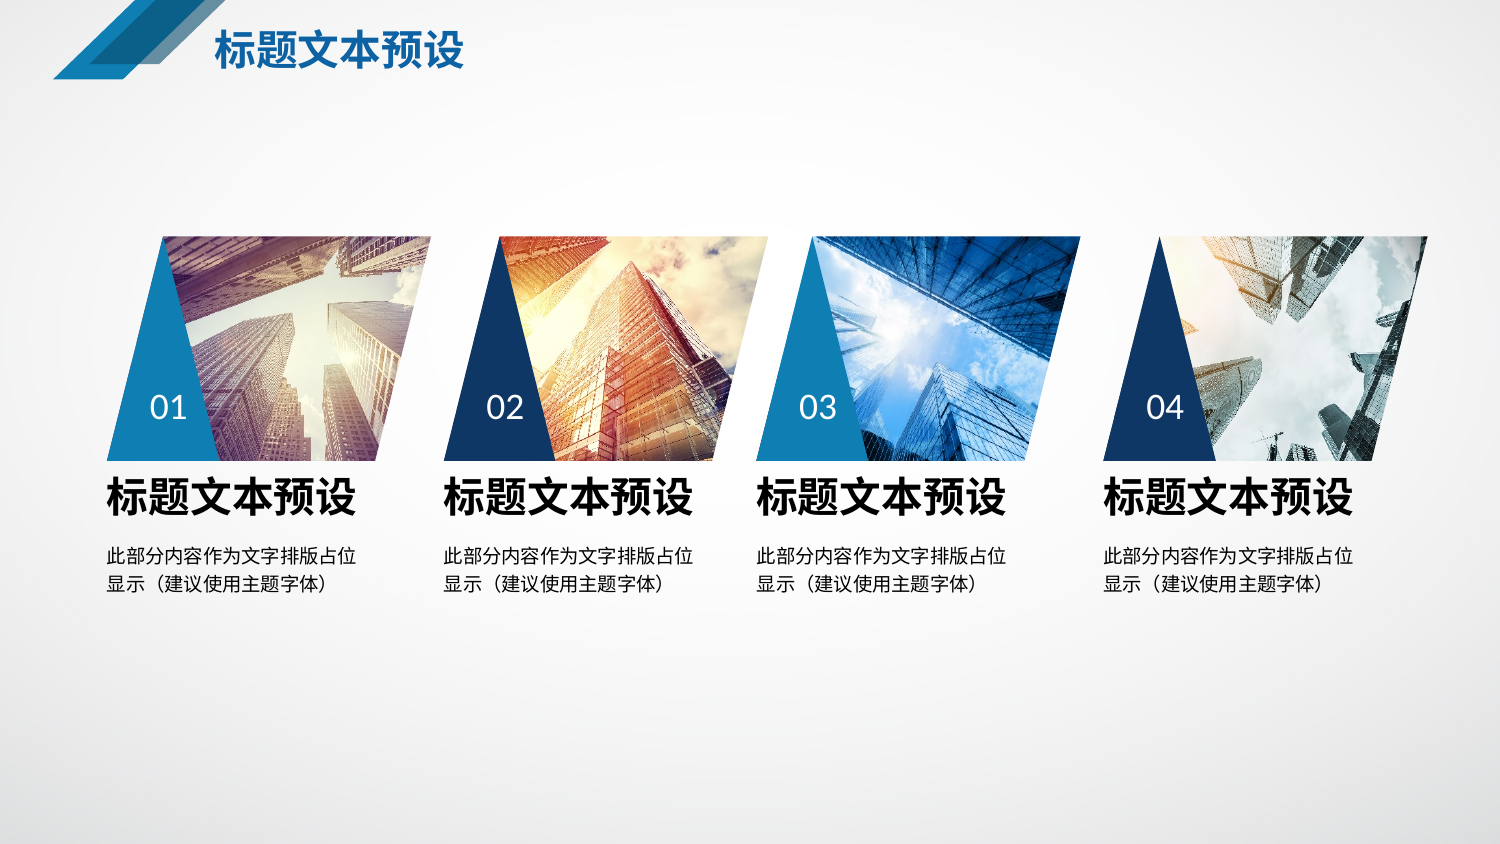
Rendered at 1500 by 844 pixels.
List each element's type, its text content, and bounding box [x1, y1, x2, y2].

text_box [756, 236, 1081, 608]
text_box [1103, 236, 1428, 608]
picture [0, 0, 1500, 844]
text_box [443, 236, 753, 608]
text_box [106, 236, 432, 608]
text_box 标题文本预设 [128, 13, 552, 85]
